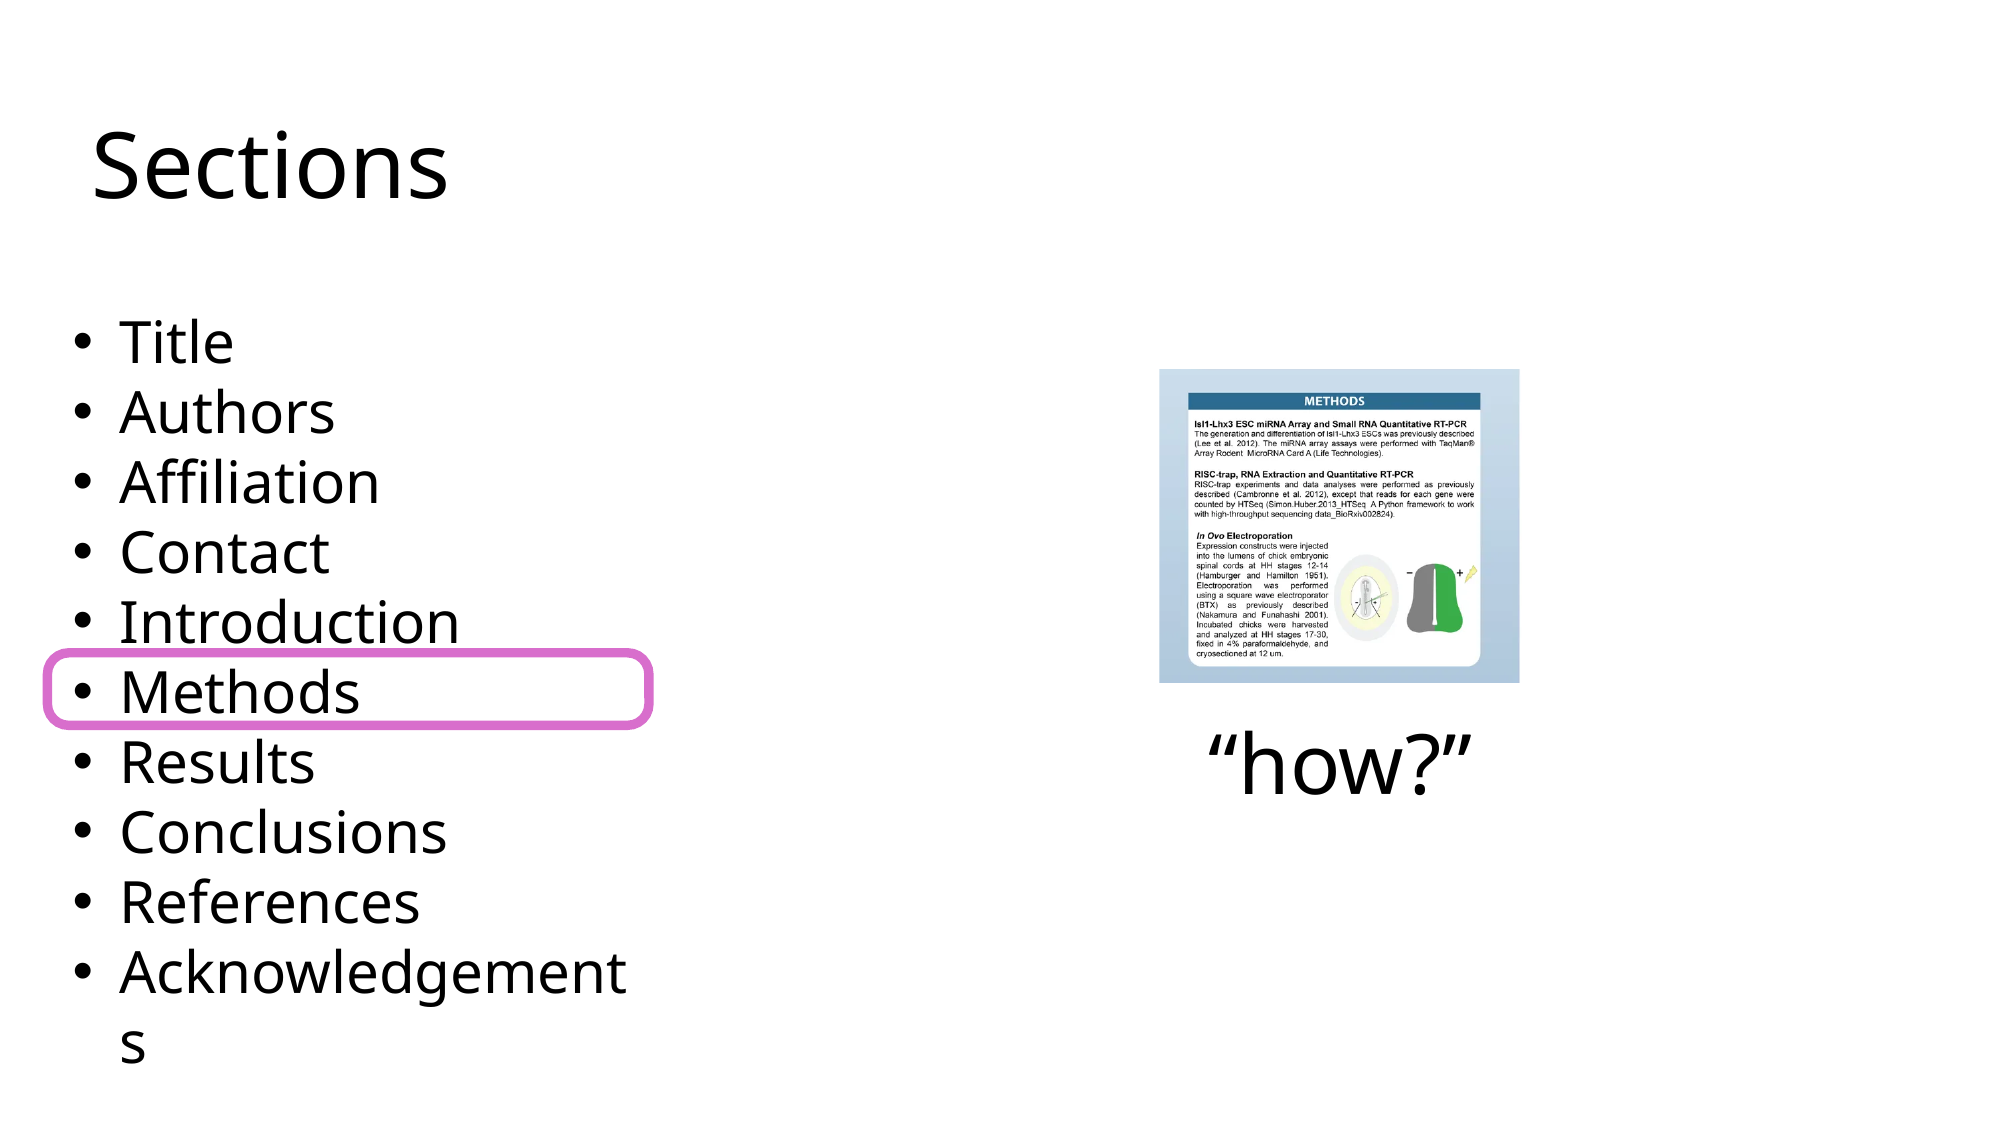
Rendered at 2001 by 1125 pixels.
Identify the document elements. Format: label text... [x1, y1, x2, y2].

title Sections [11, 59, 532, 278]
text_box [45, 651, 651, 727]
picture [1158, 368, 1523, 684]
text_box “how?” [1080, 658, 1601, 877]
text_box Title Authors Affiliation Contact Introduction Methods Results Conclusions References Acknowledgements [57, 297, 660, 1083]
